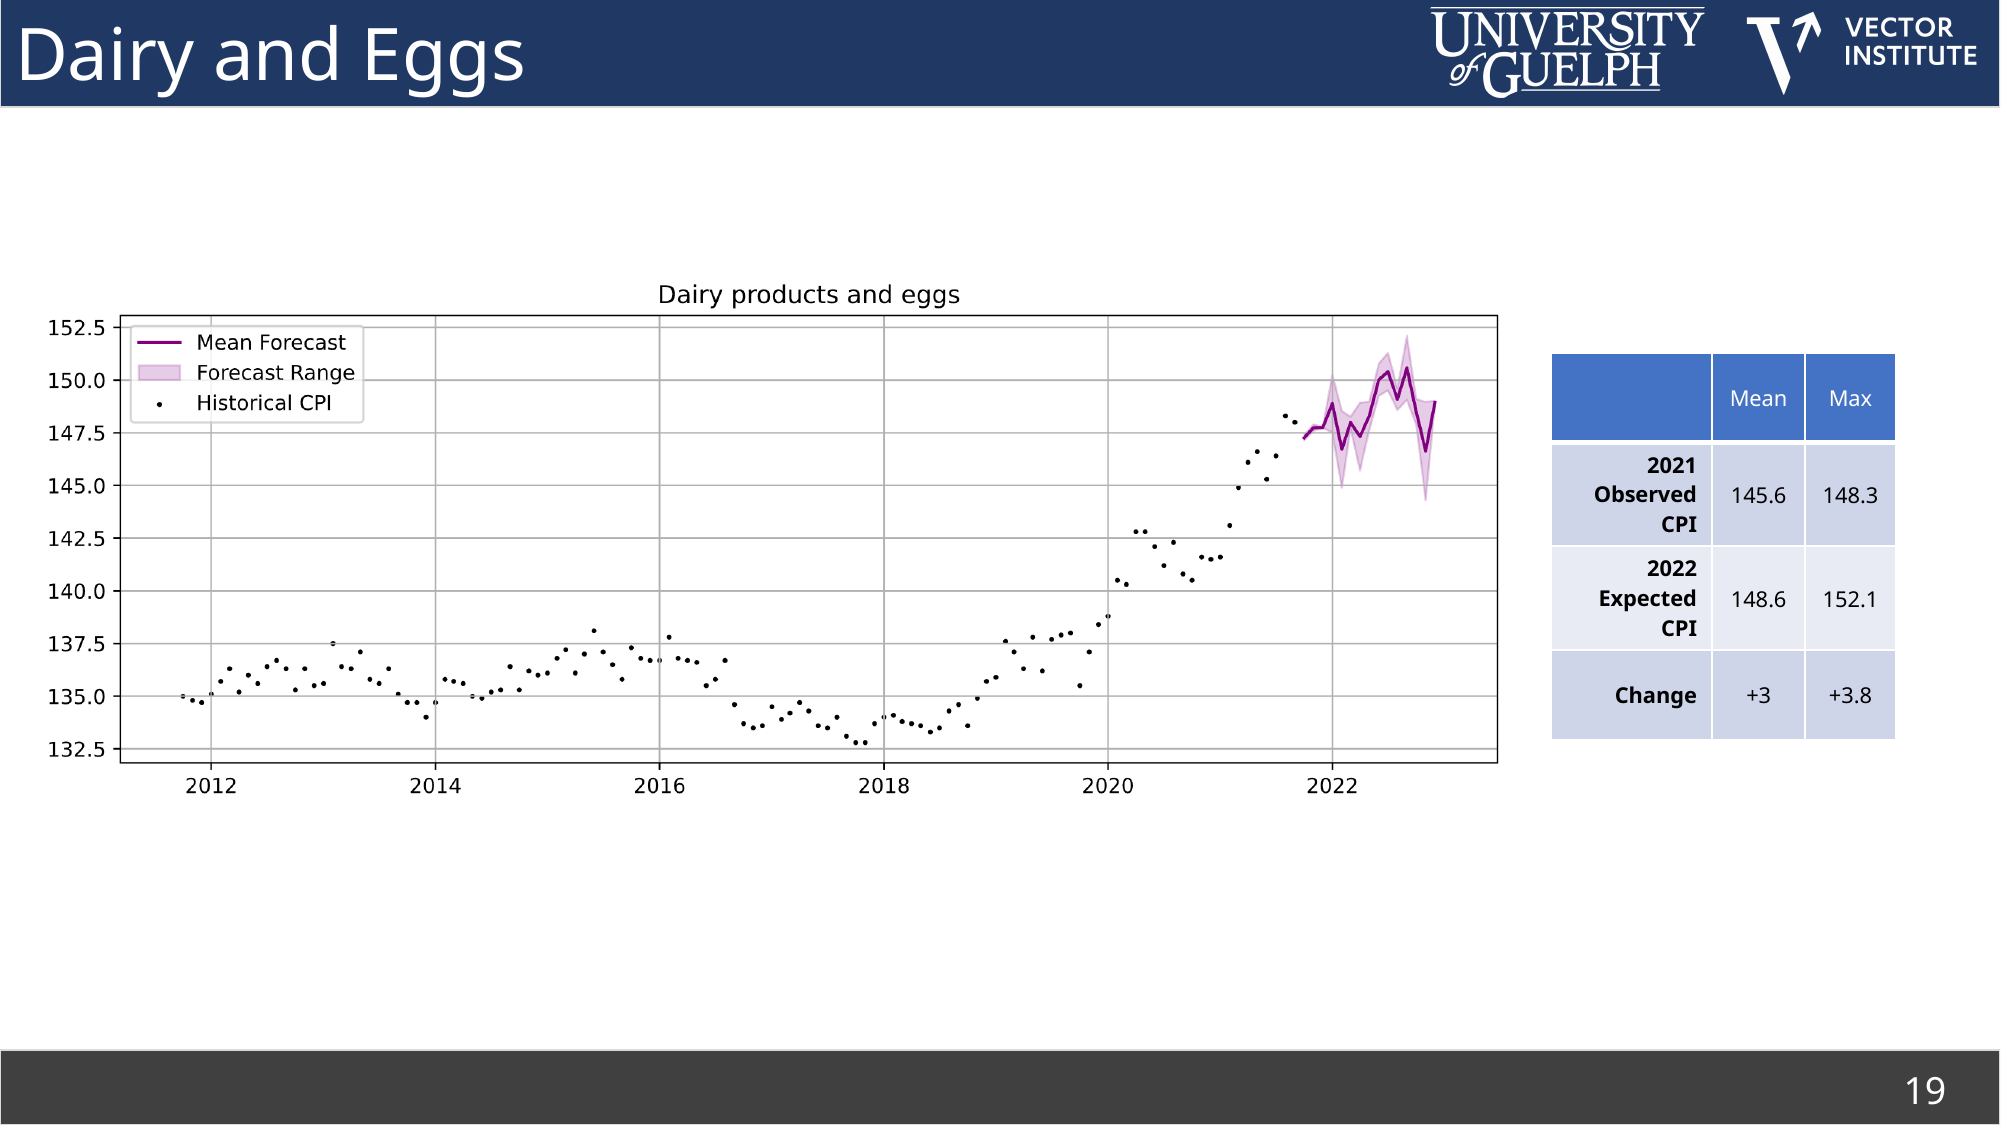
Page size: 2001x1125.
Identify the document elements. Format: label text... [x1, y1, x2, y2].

table_cell +3.8 [1806, 651, 1895, 739]
table_cell 2022 Expected CPI [1552, 547, 1711, 649]
table_cell Change [1552, 651, 1711, 739]
table_cell 148.3 [1806, 445, 1895, 545]
table_header Mean [1713, 354, 1804, 440]
table_cell 148.6 [1713, 547, 1804, 649]
table_header [1552, 354, 1711, 440]
picture [32, 269, 1512, 812]
slide_number 19 [1511, 1059, 1962, 1120]
title Dairy and Eggs [0, 0, 2000, 103]
table_cell +3 [1713, 651, 1804, 739]
table_cell 152.1 [1806, 547, 1895, 649]
table_header Max [1806, 354, 1895, 440]
table_cell 145.6 [1713, 445, 1804, 545]
table_cell 2021 Observed CPI [1552, 445, 1711, 545]
